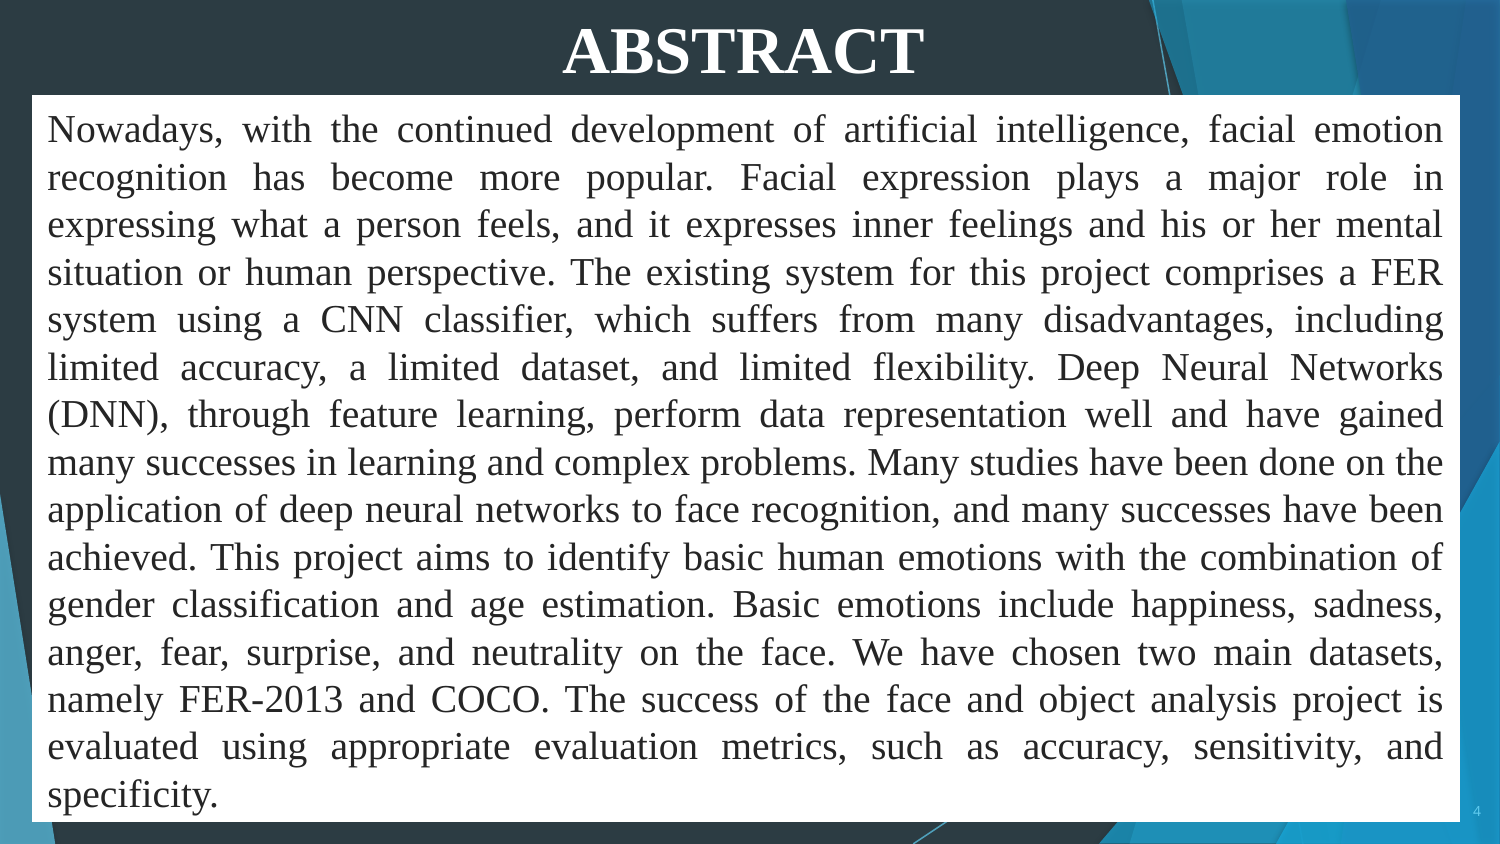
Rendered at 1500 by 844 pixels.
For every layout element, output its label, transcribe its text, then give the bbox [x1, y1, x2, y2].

slide_number 4 [1391, 779, 1482, 844]
picture [32, 95, 1461, 823]
text_box ABSTRACT [55, 0, 1433, 94]
